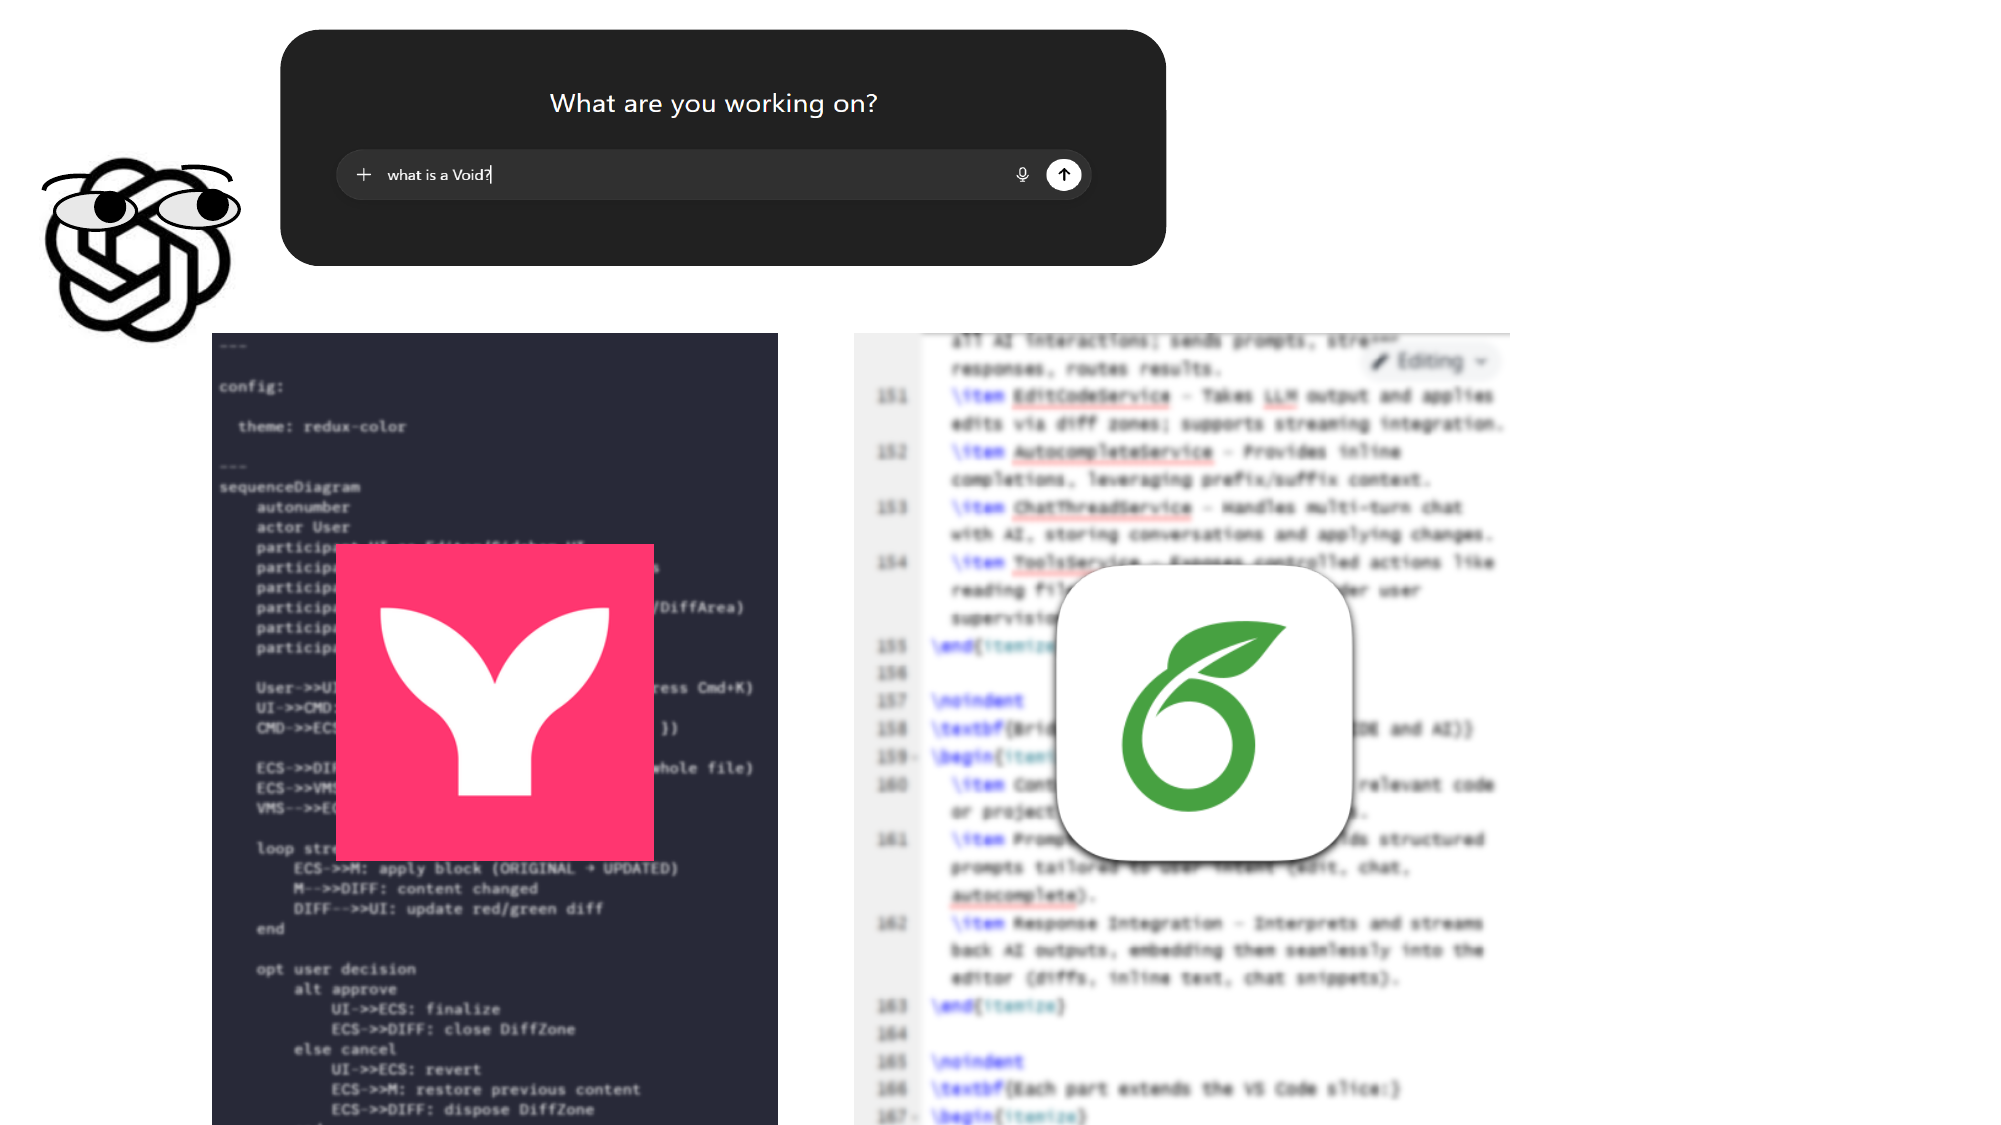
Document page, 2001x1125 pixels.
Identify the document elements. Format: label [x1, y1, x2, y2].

picture [0, 112, 778, 1125]
picture [853, 333, 1510, 1125]
text_box [278, 28, 1168, 310]
